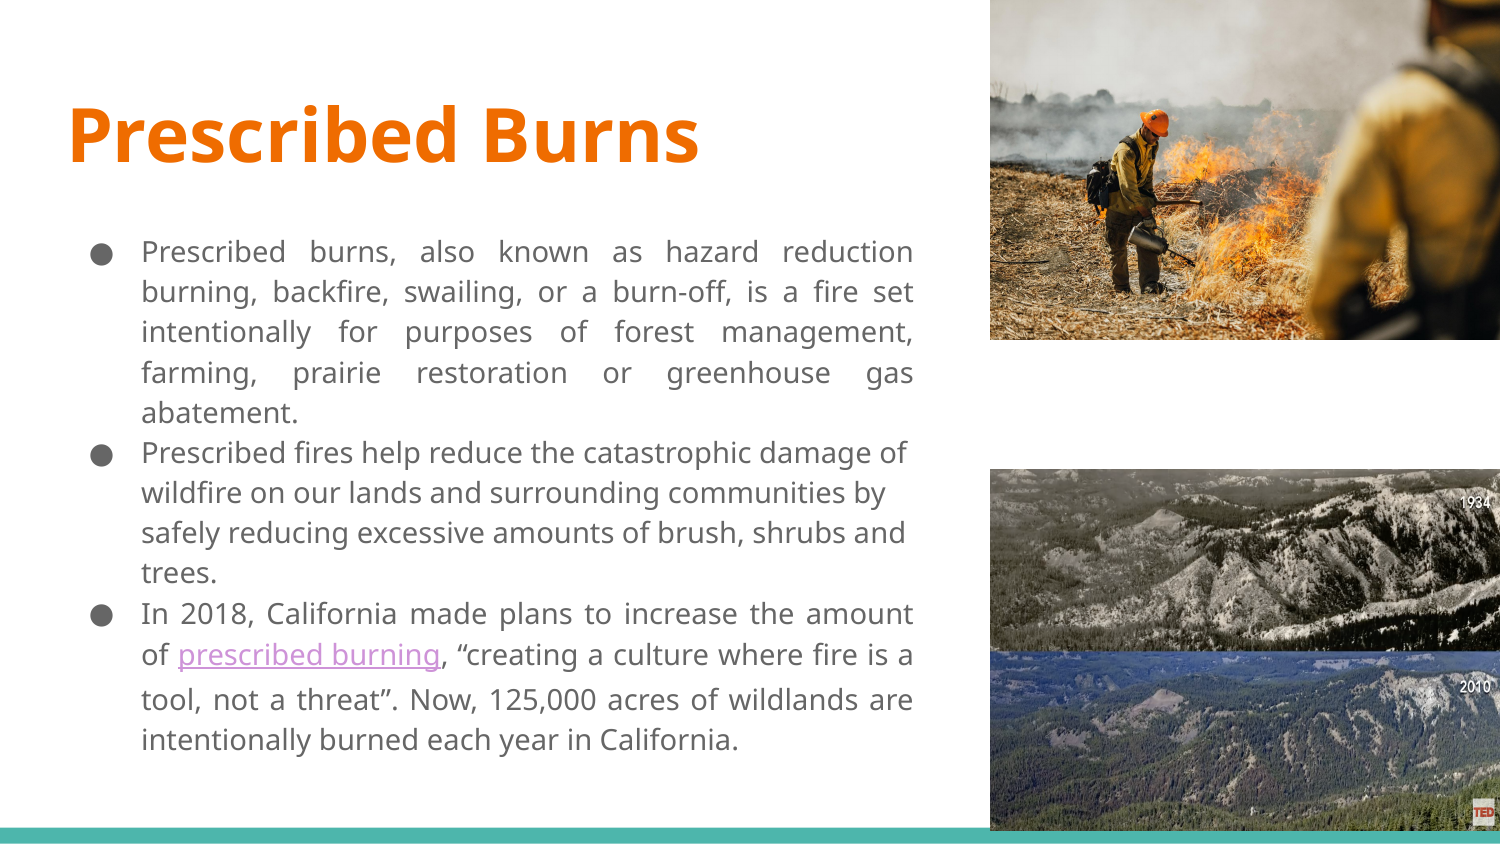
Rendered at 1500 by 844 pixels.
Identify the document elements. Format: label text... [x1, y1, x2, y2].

title Prescribed Burns [51, 72, 984, 189]
picture [989, 469, 1500, 831]
list Prescribed burns, also known as hazard reduction burning, backfire, swailing, or a burn-off, is a fire set intentionally for purposes of forest management, farming, prairie restoration or greenhouse gas abatement. Prescribed fires help reduce the catastrophic damage of wildfire on our lands and surrounding communities by safely reducing excessive amounts of brush, shrubs and trees. In 2018, California made plans to increase the amount of prescribed burning, “creating a culture where fire is a tool, not a threat”. Now, 125,000 acres of wildlands are intentionally burned each year in California. [51, 213, 930, 799]
picture [989, 0, 1500, 341]
